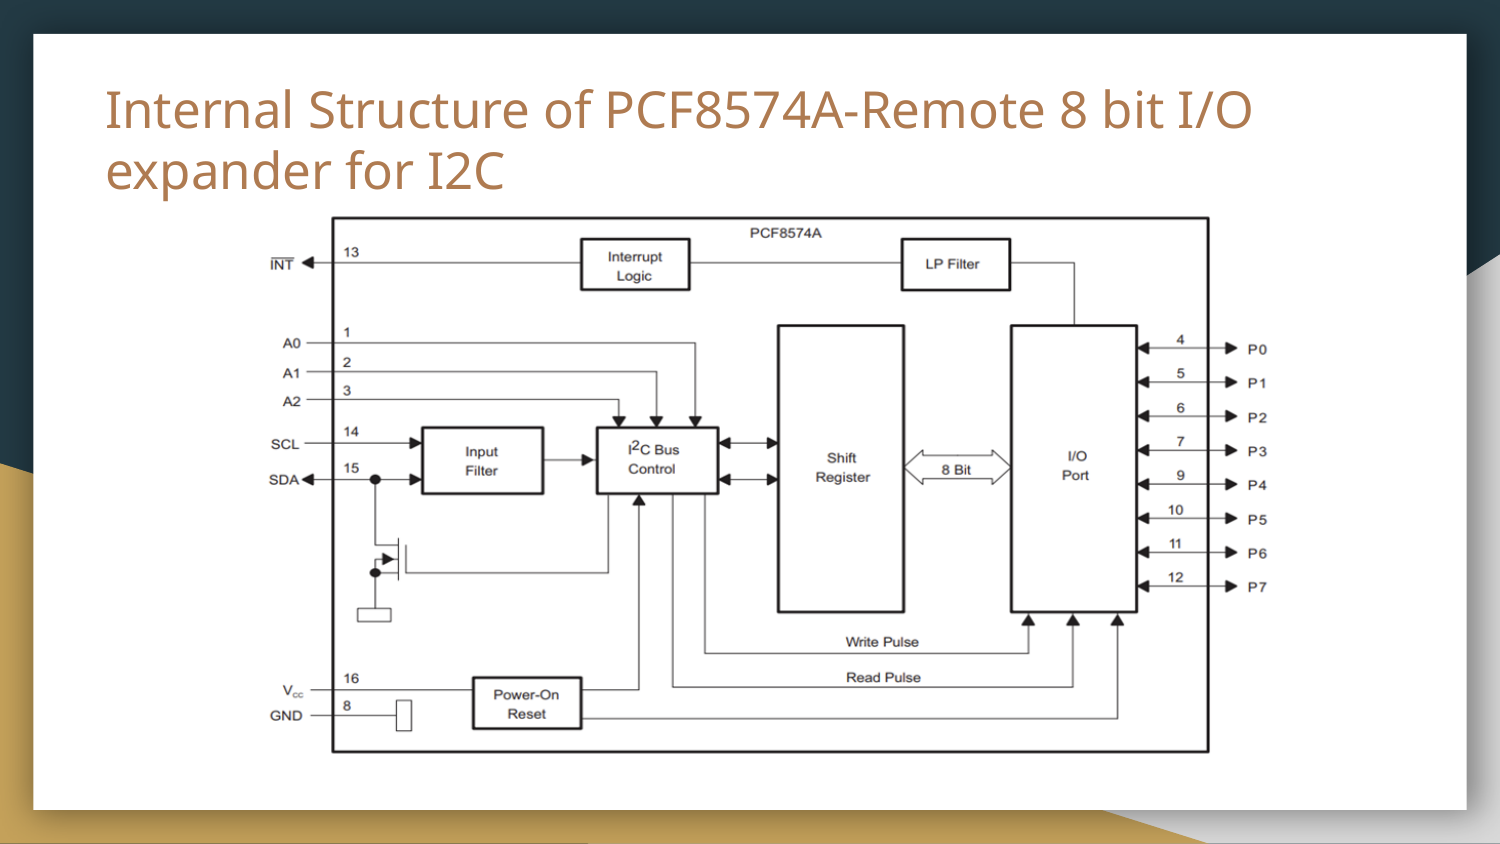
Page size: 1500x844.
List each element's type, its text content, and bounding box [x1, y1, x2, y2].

picture [238, 203, 1290, 765]
title Internal Structure of PCF8574A-Remote 8 bit I/O expander for I2C [90, 62, 1322, 220]
